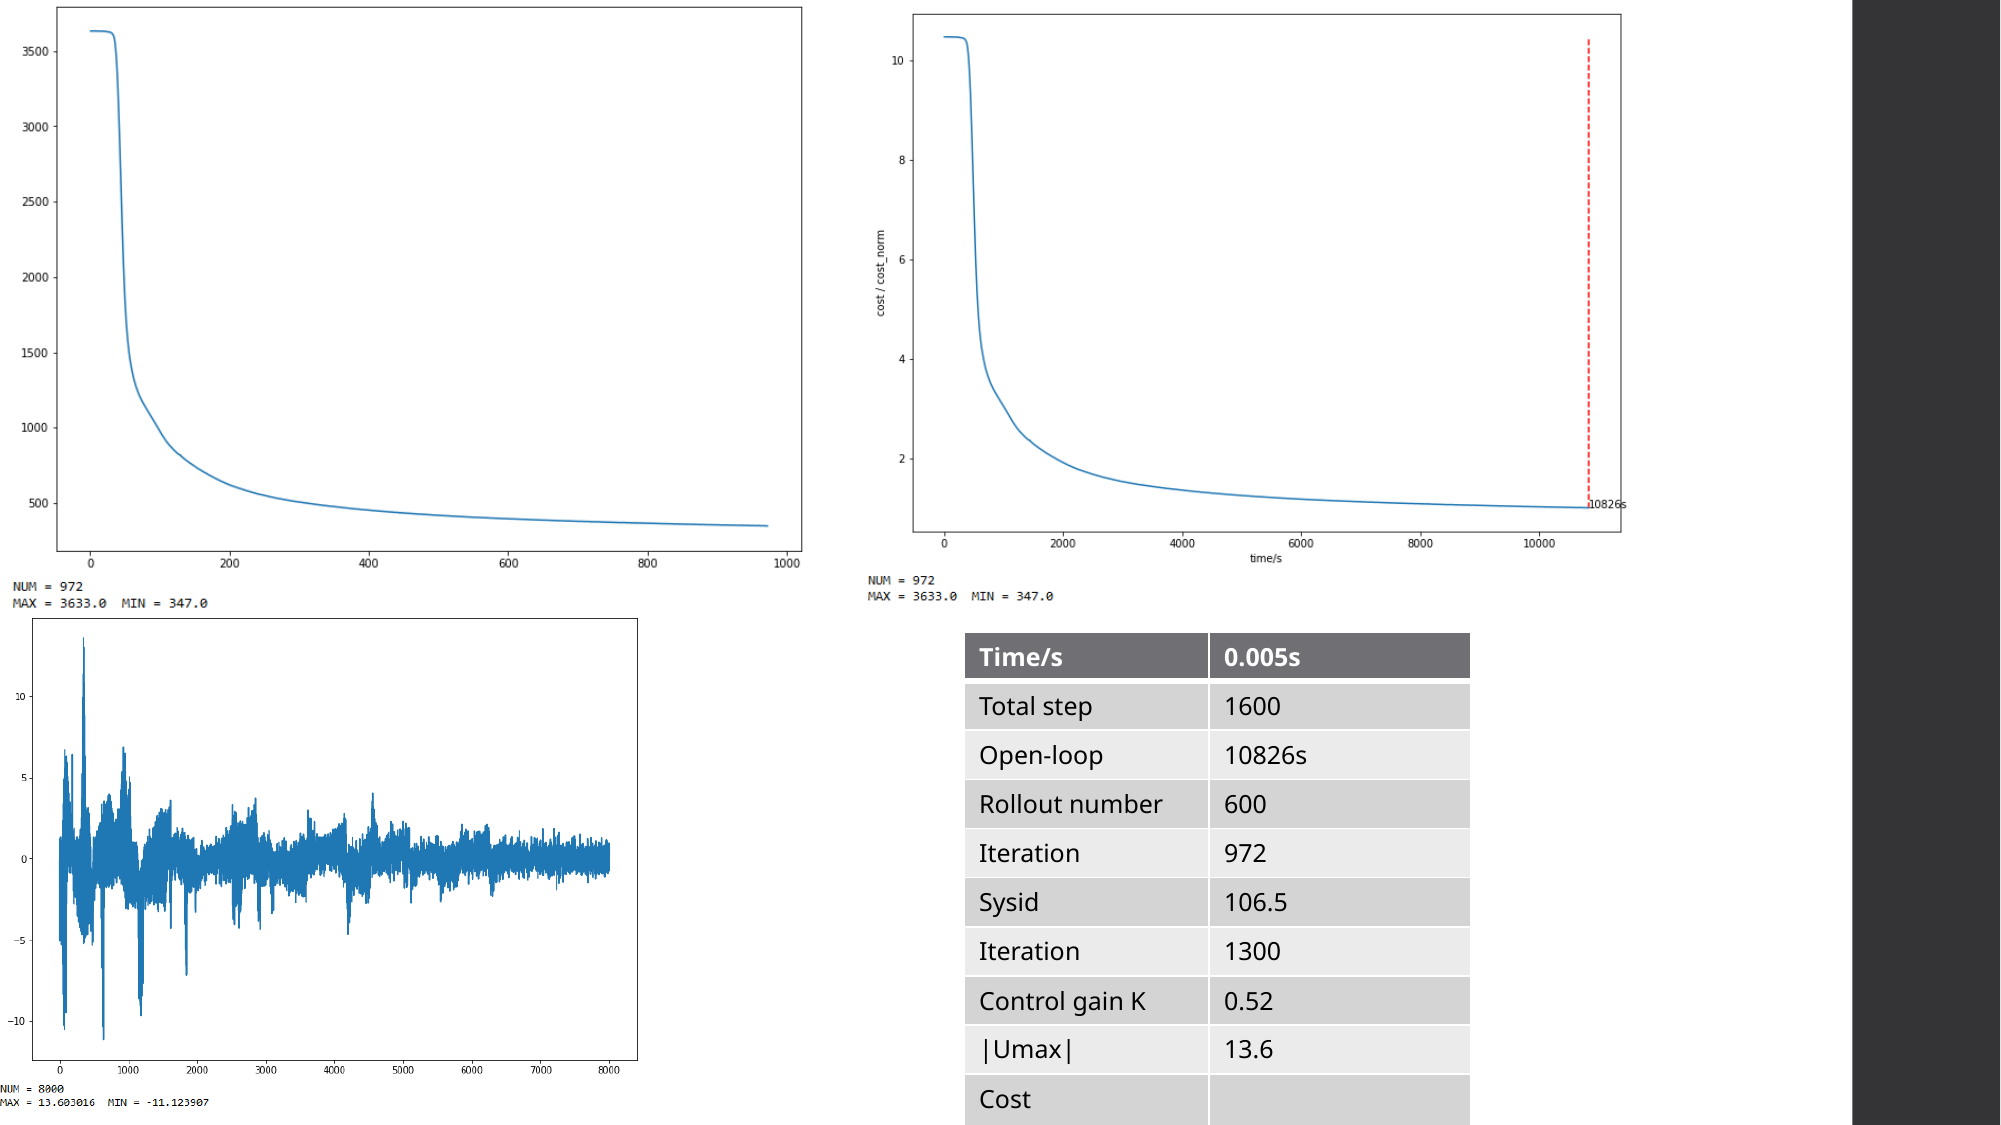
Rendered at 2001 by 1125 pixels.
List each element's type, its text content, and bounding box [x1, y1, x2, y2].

picture [865, 0, 1630, 611]
table_cell Iteration [965, 829, 1208, 877]
table_header 0.005s [1210, 633, 1470, 678]
table_cell Total step [965, 684, 1208, 729]
table_header Time/s [965, 633, 1208, 678]
table_cell Iteration [965, 928, 1208, 975]
table_cell 600 [1210, 780, 1470, 828]
table_cell Cost [965, 1075, 1208, 1125]
table_cell 0.52 [1210, 977, 1470, 1024]
table_cell |Umax| [965, 1026, 1208, 1073]
table_cell 106.5 [1210, 878, 1470, 926]
table_cell Sysid [965, 878, 1208, 926]
table_cell Rollout number [965, 780, 1208, 828]
table_cell 1600 [1210, 684, 1470, 729]
picture [0, 0, 809, 1111]
table_cell 972 [1210, 829, 1470, 877]
table_cell 13.6 [1210, 1026, 1470, 1073]
table_cell 1300 [1210, 928, 1470, 975]
table_cell Control gain K [965, 977, 1208, 1024]
table_cell Open-loop [965, 731, 1208, 779]
table_cell 10826s [1210, 731, 1470, 779]
table_cell [1210, 1075, 1470, 1125]
